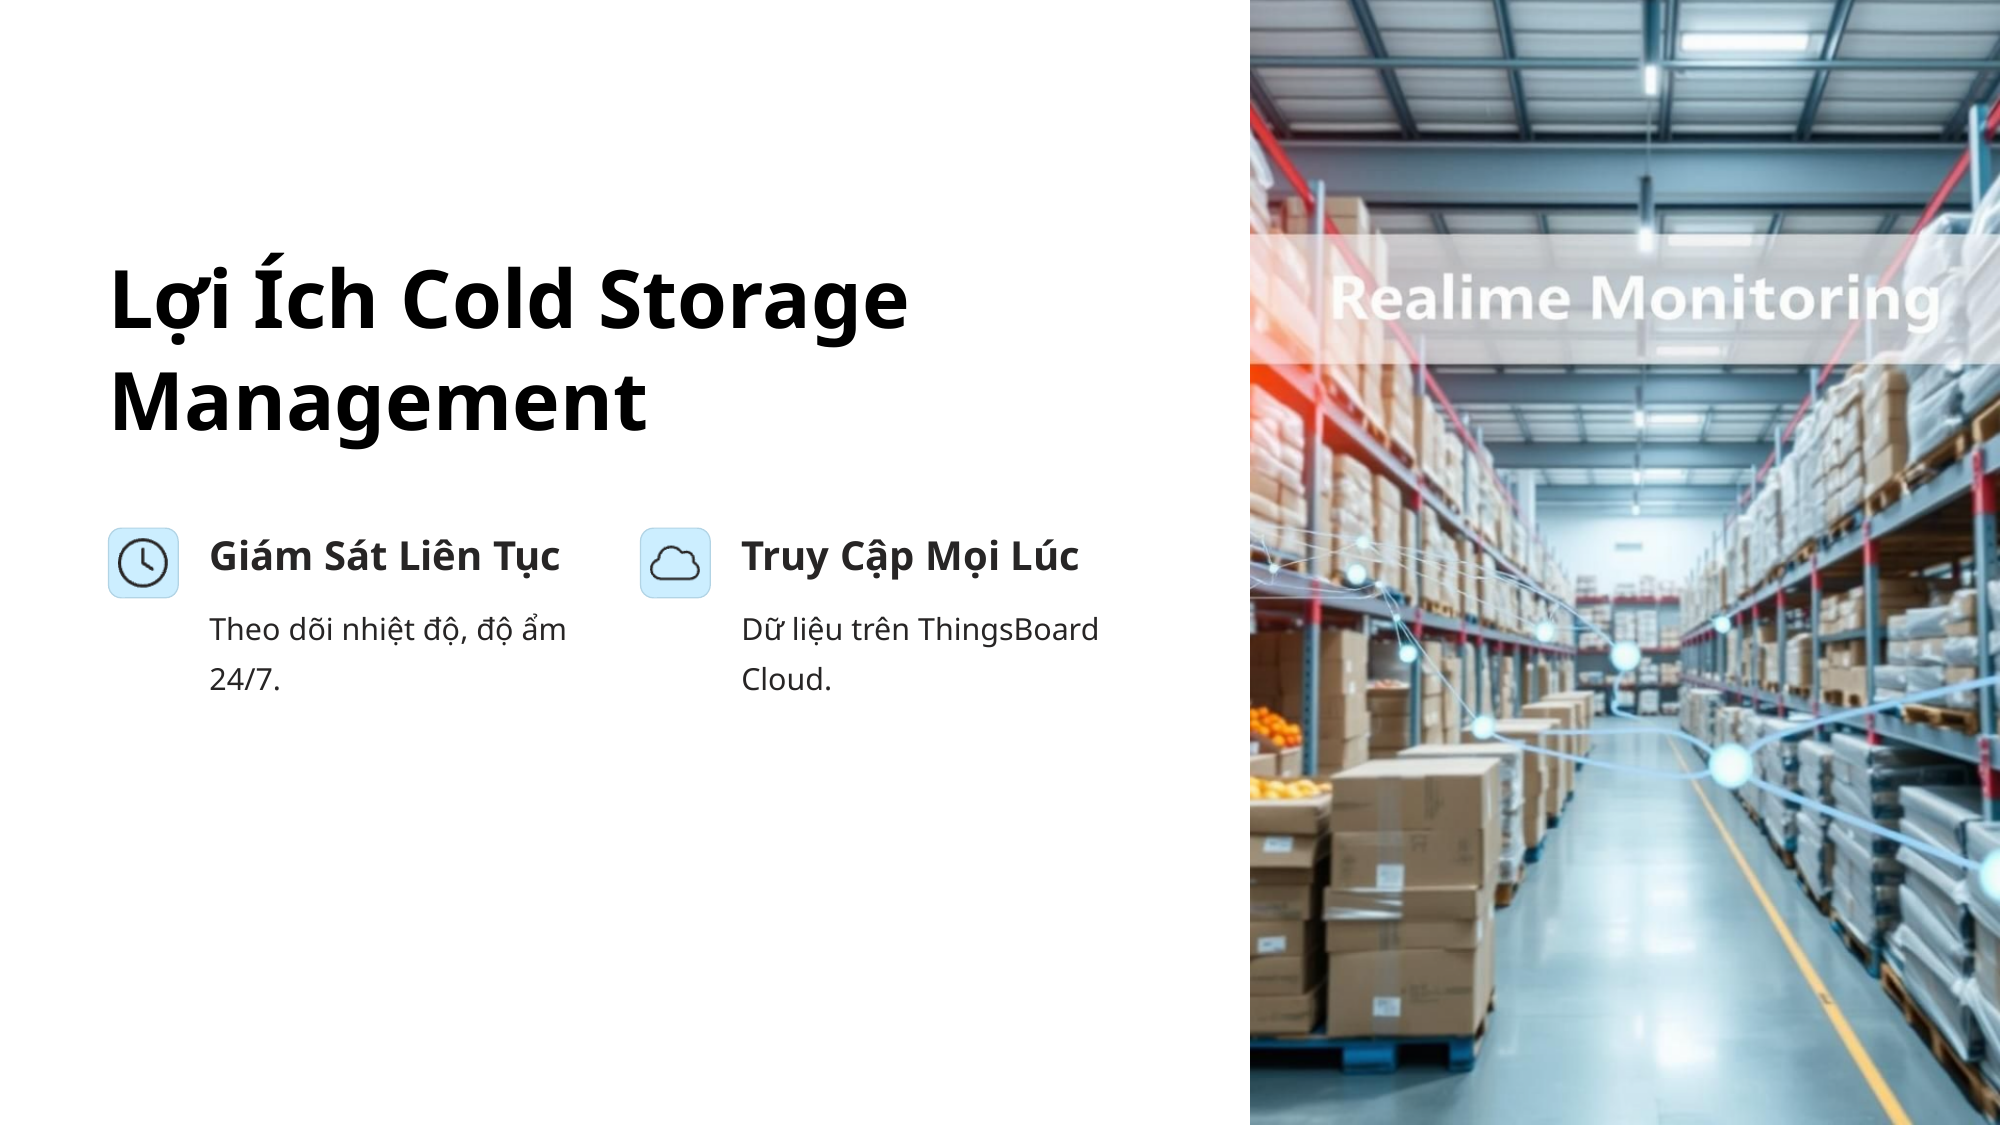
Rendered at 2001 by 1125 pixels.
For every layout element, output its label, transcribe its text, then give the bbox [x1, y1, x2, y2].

picture [1249, 0, 2000, 1125]
text_box Giám Sát Liên Tục [209, 528, 610, 579]
picture [650, 531, 701, 594]
text_box Truy Cập Mọi Lúc [741, 528, 1142, 579]
picture [118, 531, 169, 594]
text_box Theo dõi nhiệt độ, độ ẩm 24/7. [209, 597, 610, 697]
text_box [640, 528, 711, 598]
text_box Lợi Ích Cold Storage Management [108, 243, 1142, 447]
text_box Dữ liệu trên ThingsBoard Cloud. [741, 597, 1142, 697]
text_box [108, 528, 179, 598]
